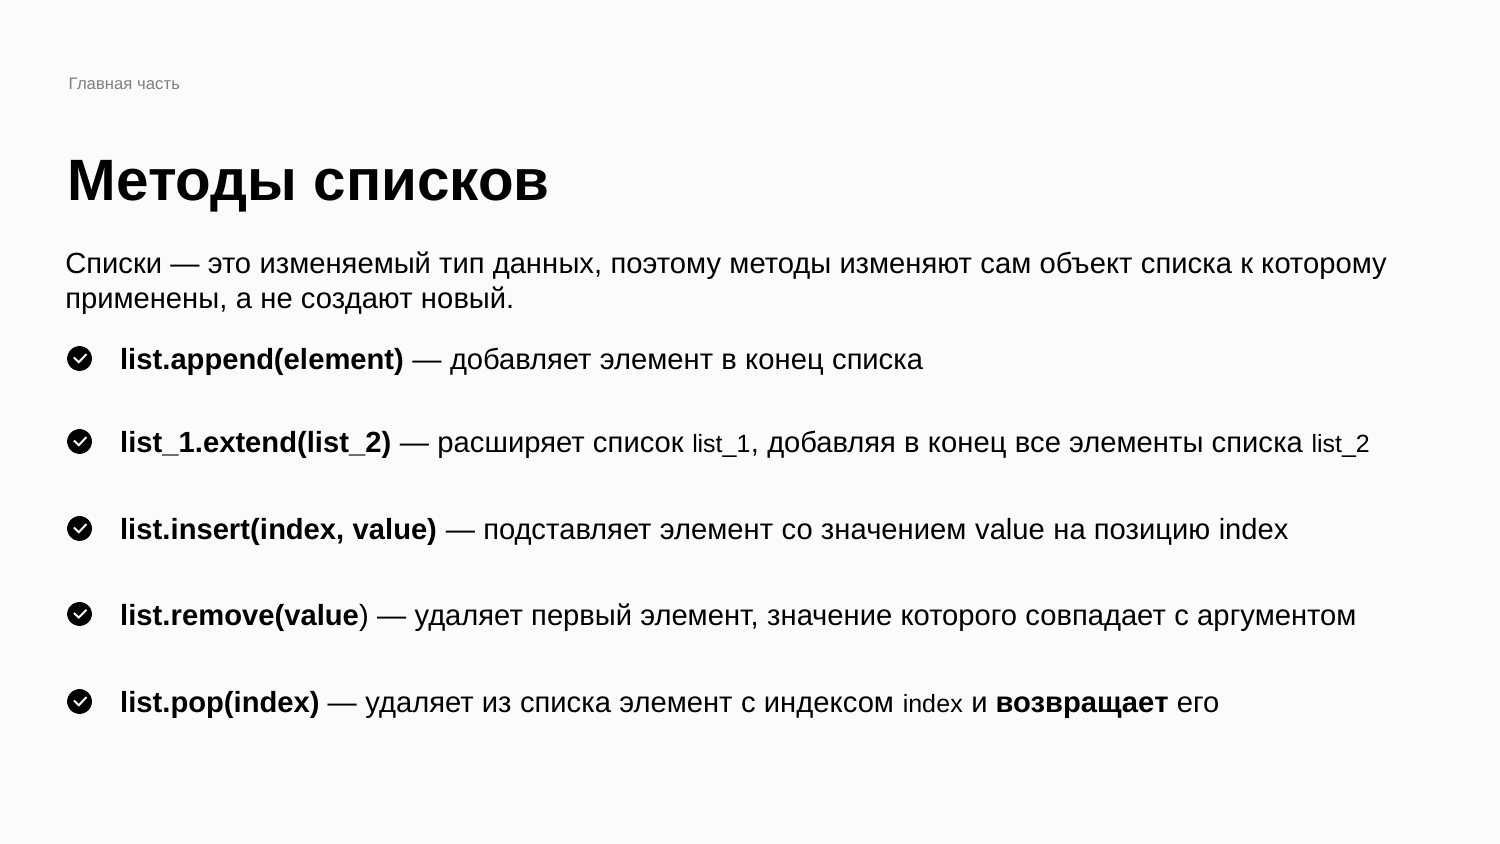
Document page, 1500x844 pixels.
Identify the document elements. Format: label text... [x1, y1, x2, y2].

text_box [67, 332, 980, 384]
text_box Списки — это изменяемый тип данных, поэтому методы изменяют сам объект списка к которому применены, а не создают новый. [50, 236, 1407, 382]
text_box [67, 415, 1450, 467]
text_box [67, 502, 1500, 590]
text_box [67, 676, 1433, 728]
list Главная часть [68, 70, 675, 122]
title Методы списков [67, 141, 1433, 215]
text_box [67, 588, 1450, 640]
